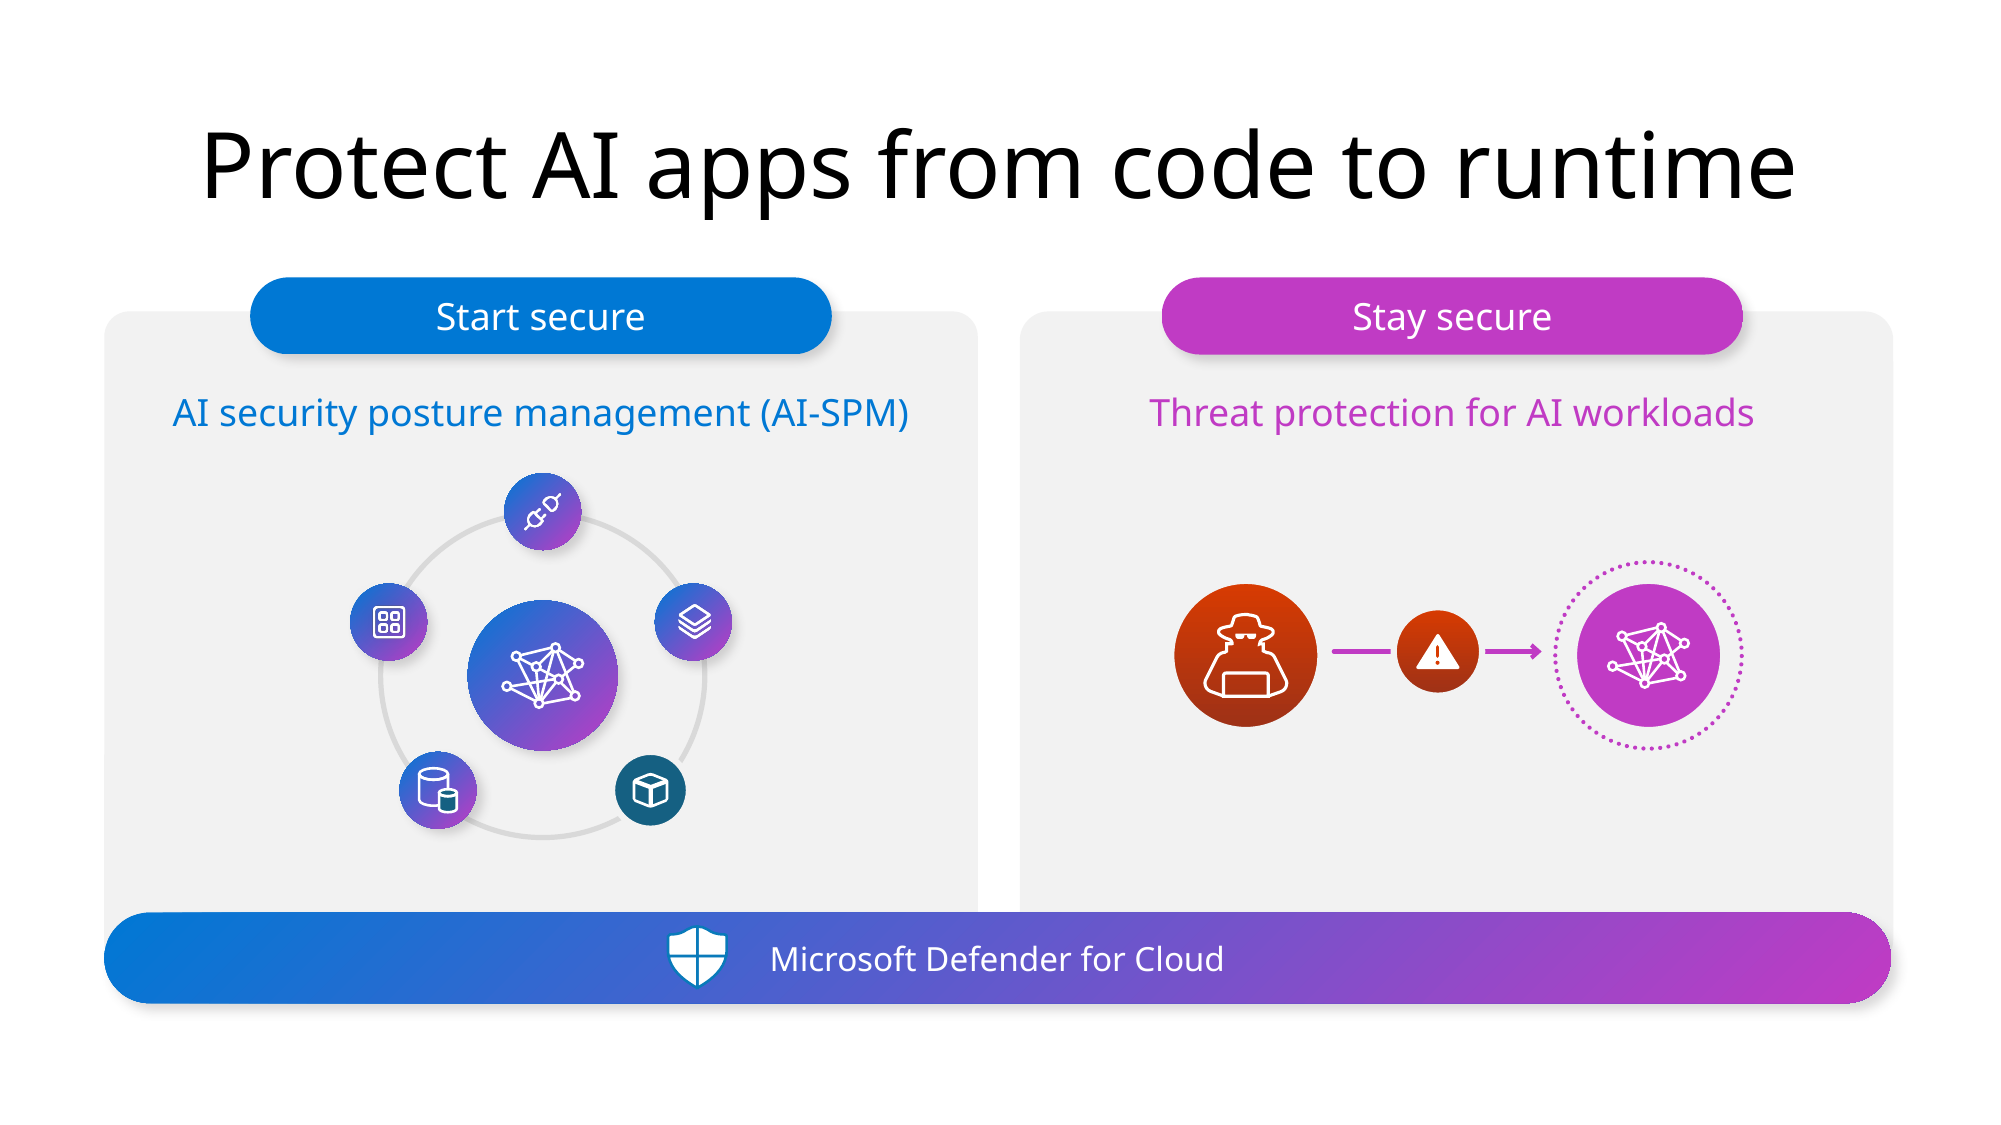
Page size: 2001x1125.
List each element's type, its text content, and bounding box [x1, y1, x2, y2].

text_box Threat protection for AI workloads [1134, 382, 1771, 442]
text_box [1018, 310, 1895, 935]
text_box AI security posture management (AI-SPM) [157, 382, 925, 442]
text_box Microsoft Defender for Cloud [104, 912, 1891, 1004]
title Protect AI apps from code to runtime [137, 59, 1863, 278]
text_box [667, 926, 728, 989]
text_box [103, 310, 979, 950]
text_box [250, 277, 832, 355]
text_box Stay secure [1337, 285, 1568, 346]
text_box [1170, 561, 1743, 750]
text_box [349, 472, 733, 839]
text_box Start secure [421, 285, 661, 346]
text_box [1161, 277, 1744, 355]
